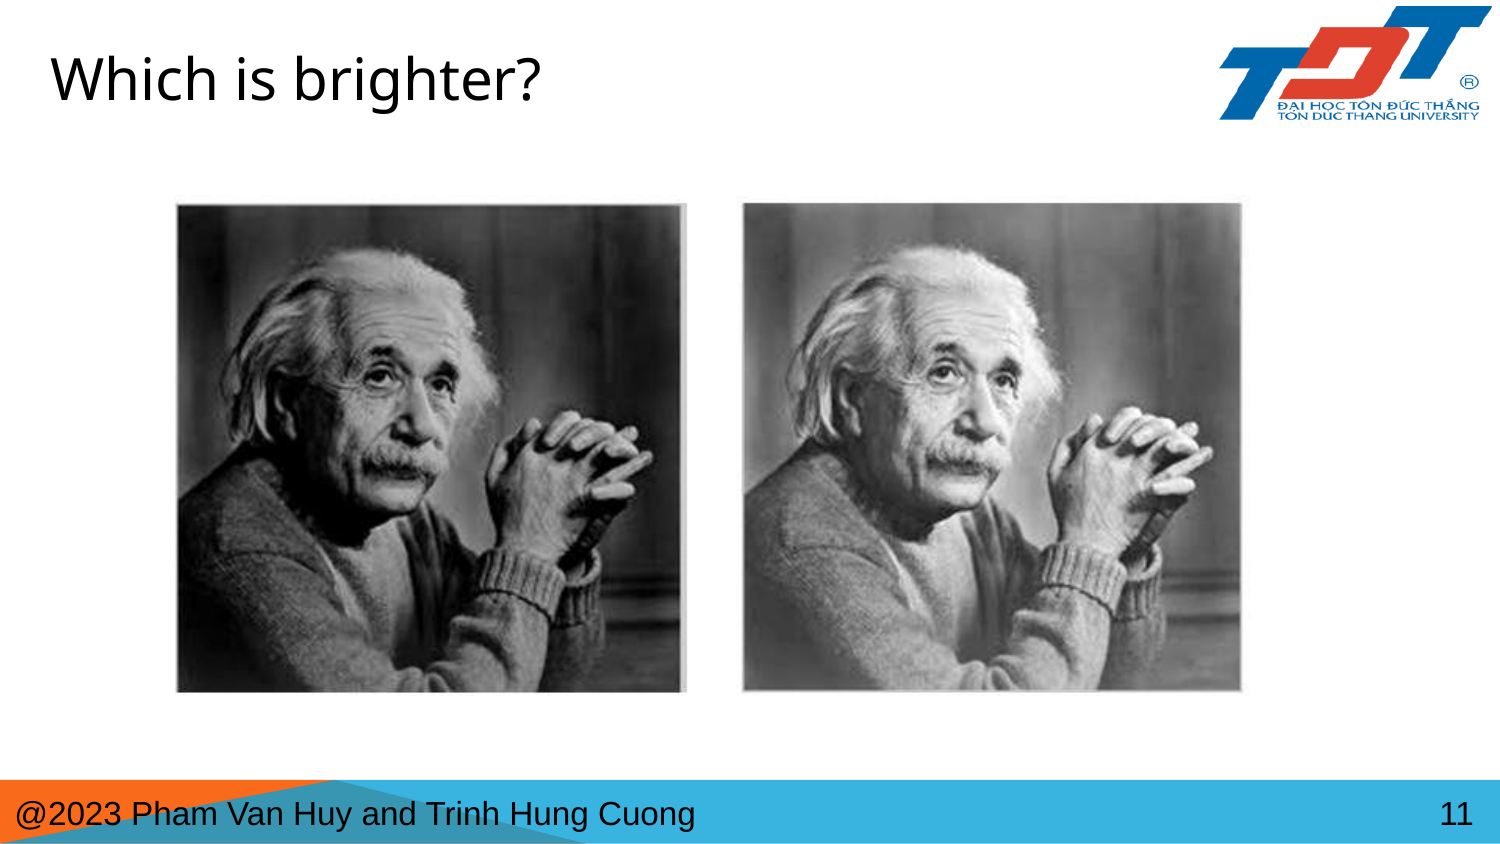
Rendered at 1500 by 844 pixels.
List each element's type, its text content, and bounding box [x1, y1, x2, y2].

title Which is brighter? [34, 43, 1269, 111]
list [124, 182, 1288, 721]
picture [1219, 6, 1492, 120]
